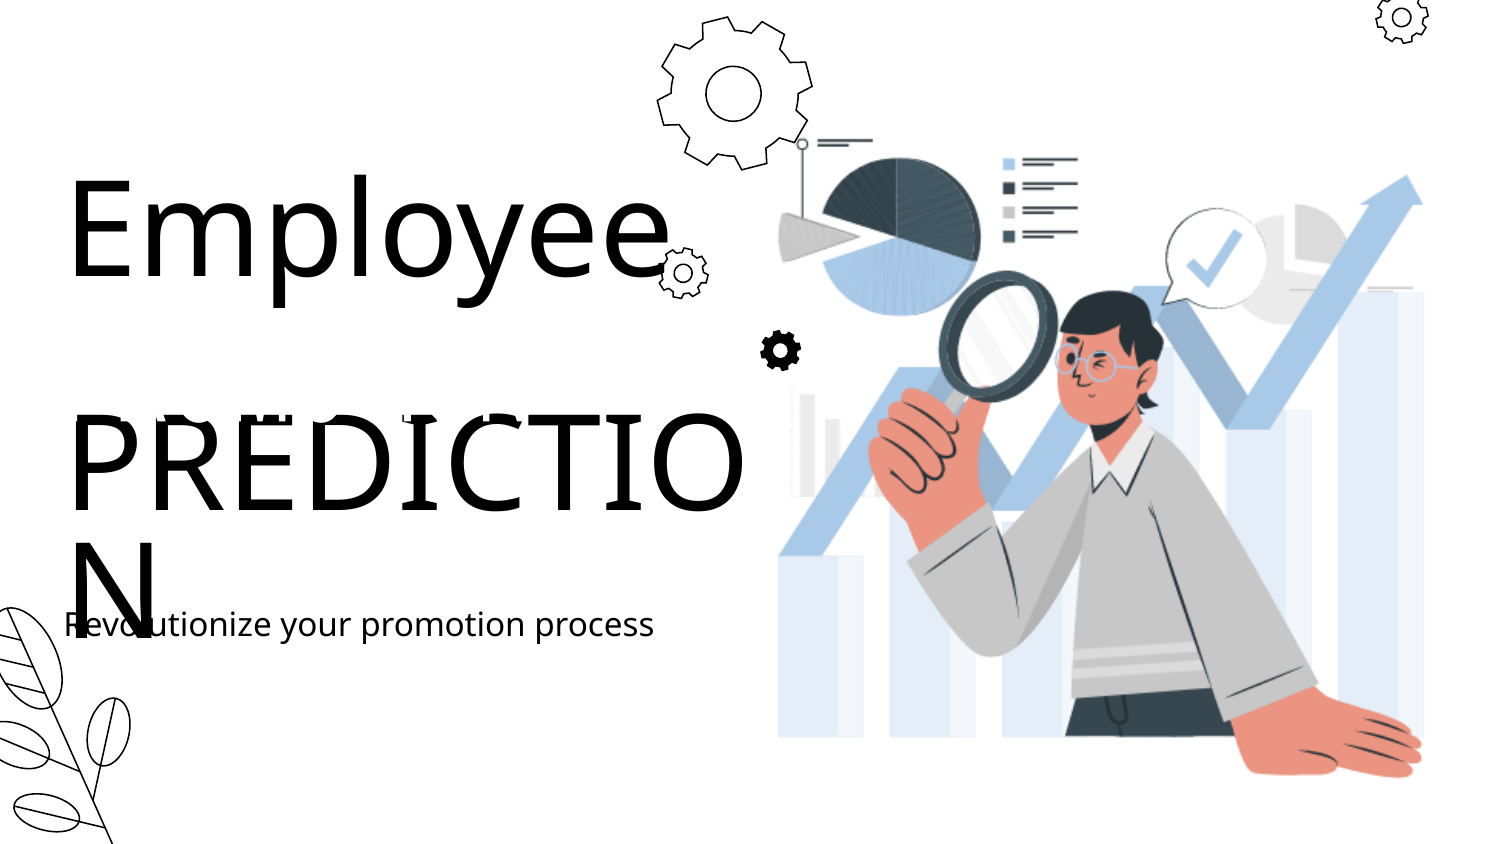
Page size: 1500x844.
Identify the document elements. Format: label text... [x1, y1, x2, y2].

text_box PREDICTION [63, 465, 710, 583]
text_box Revolutionize your promotion process [63, 583, 710, 662]
picture [715, 72, 1486, 838]
text_box Employee [63, 147, 683, 300]
